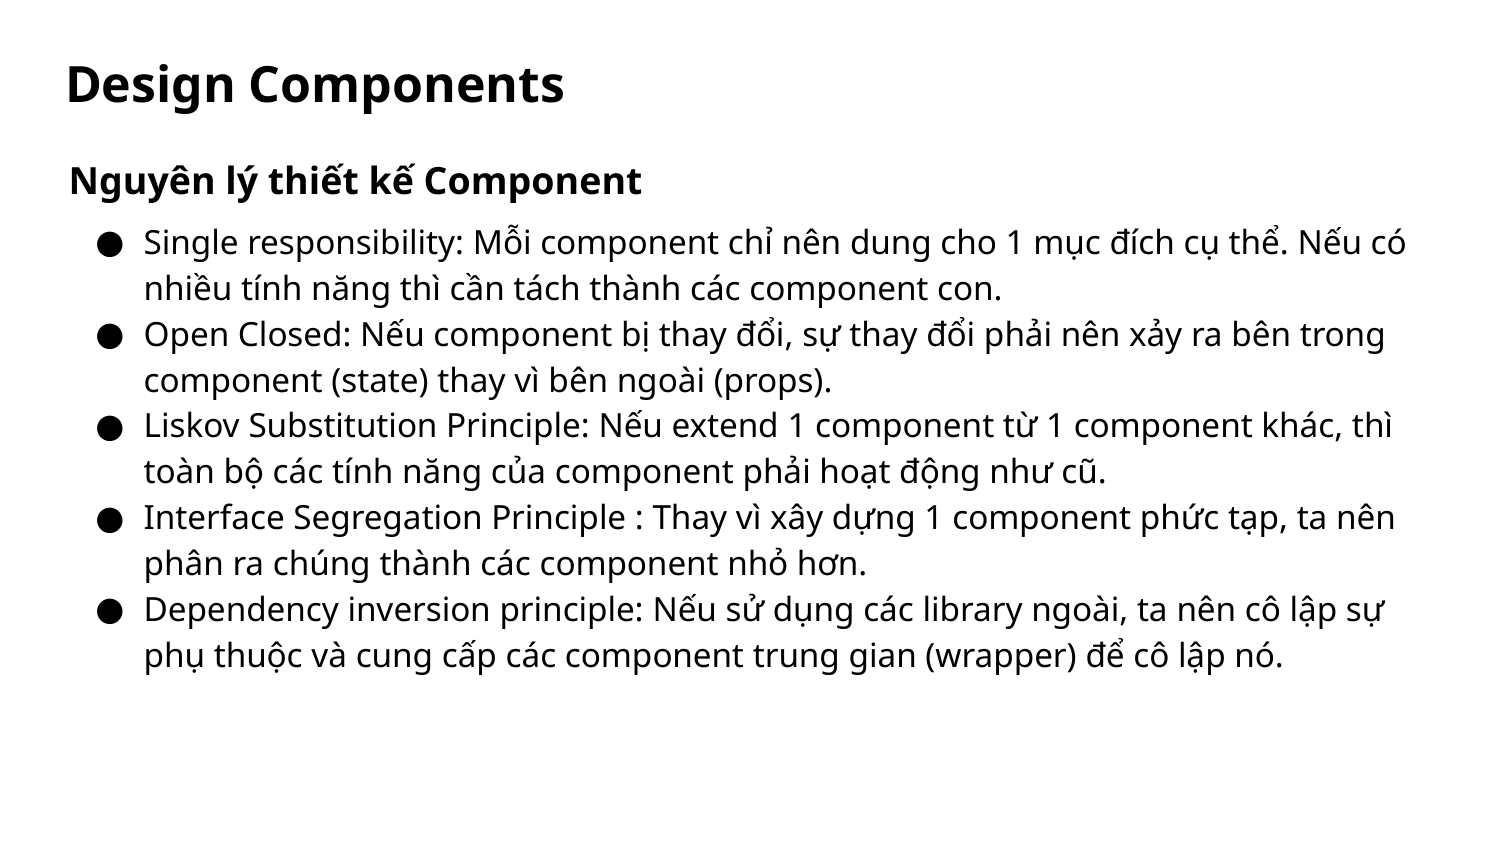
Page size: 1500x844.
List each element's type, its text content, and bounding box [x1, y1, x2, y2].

list Single responsibility: Mỗi component chỉ nên dung cho 1 mục đích cụ thể. Nếu có nhiều tính năng thì cần tách thành các component con. Open Closed: Nếu component bị thay đổi, sự thay đổi phải nên xảy ra bên trong component (state) thay vì bên ngoài (props). Liskov Substitution Principle: Nếu extend 1 component từ 1 component khác, thì toàn bộ các tính năng của component phải hoạt động như cũ. Interface Segregation Principle : Thay vì xây dựng 1 component phức tạp, ta nên phân ra chúng thành các component nhỏ hơn. Dependency inversion principle: Nếu sử dụng các library ngoài, ta nên cô lập sự phụ thuộc và cung cấp các component trung gian (wrapper) để cô lập nó. [53, 200, 1432, 811]
list Nguyên lý thiết kế Component [53, 147, 735, 200]
title Design Components [53, 31, 1446, 135]
